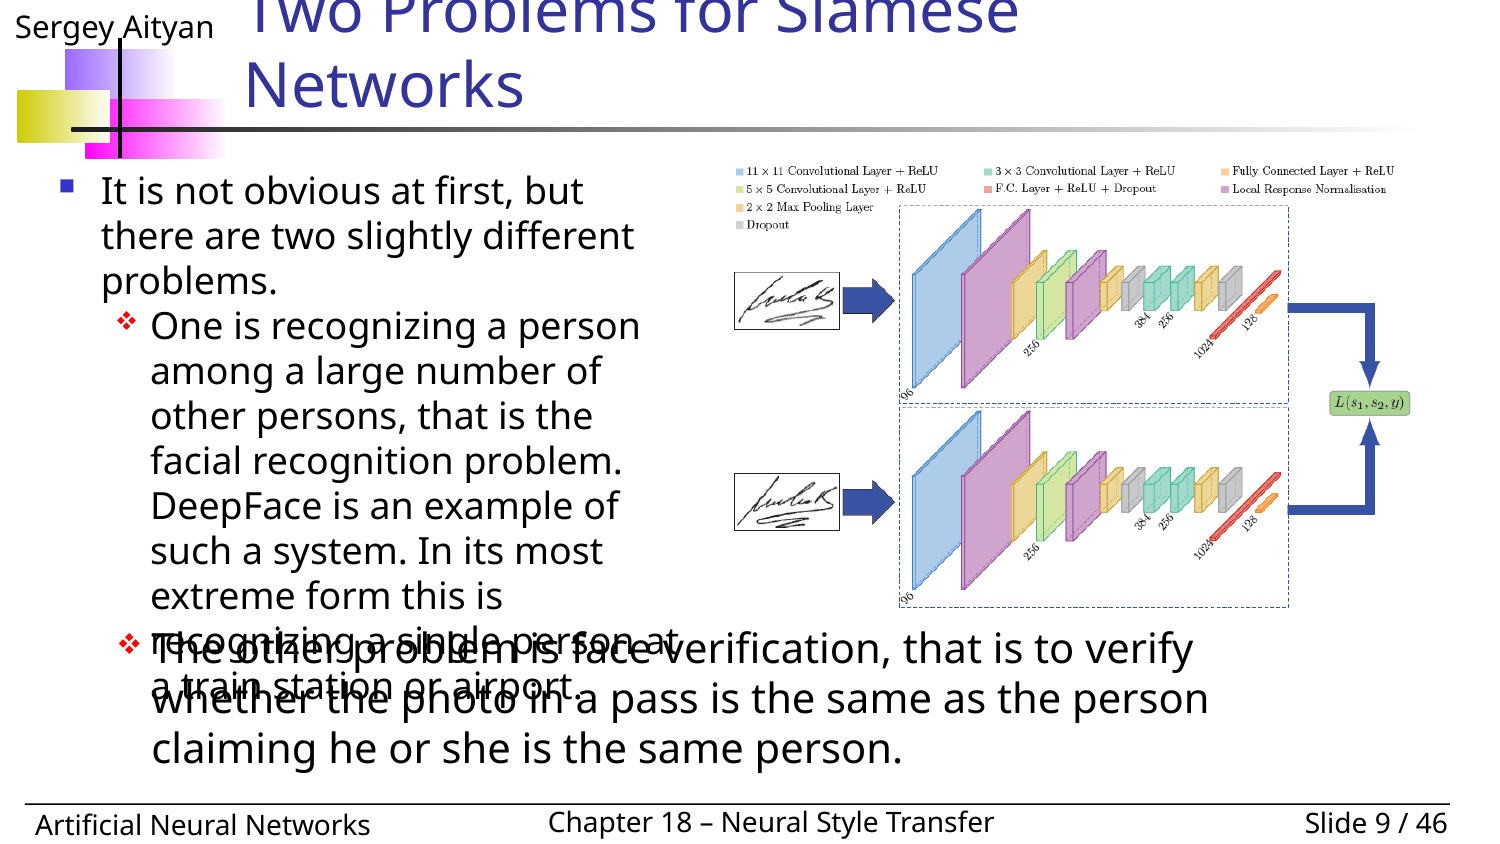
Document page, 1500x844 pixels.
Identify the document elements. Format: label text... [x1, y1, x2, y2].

list The other problem is face verification, that is to verify whether the photo in a pass is the same as the person claiming he or she is the same person. [45, 614, 1371, 747]
title Two Problems for Siamese Networks [228, 46, 1332, 128]
picture [699, 146, 1444, 617]
list It is not obvious at first, but there are two slightly different problems. One is recognizing a person among a large number of other persons, that is the facial recognition problem. DeepFace is an example of such a system. In its most extreme form this is recognizing a single person at a train station or airport. [43, 159, 694, 497]
